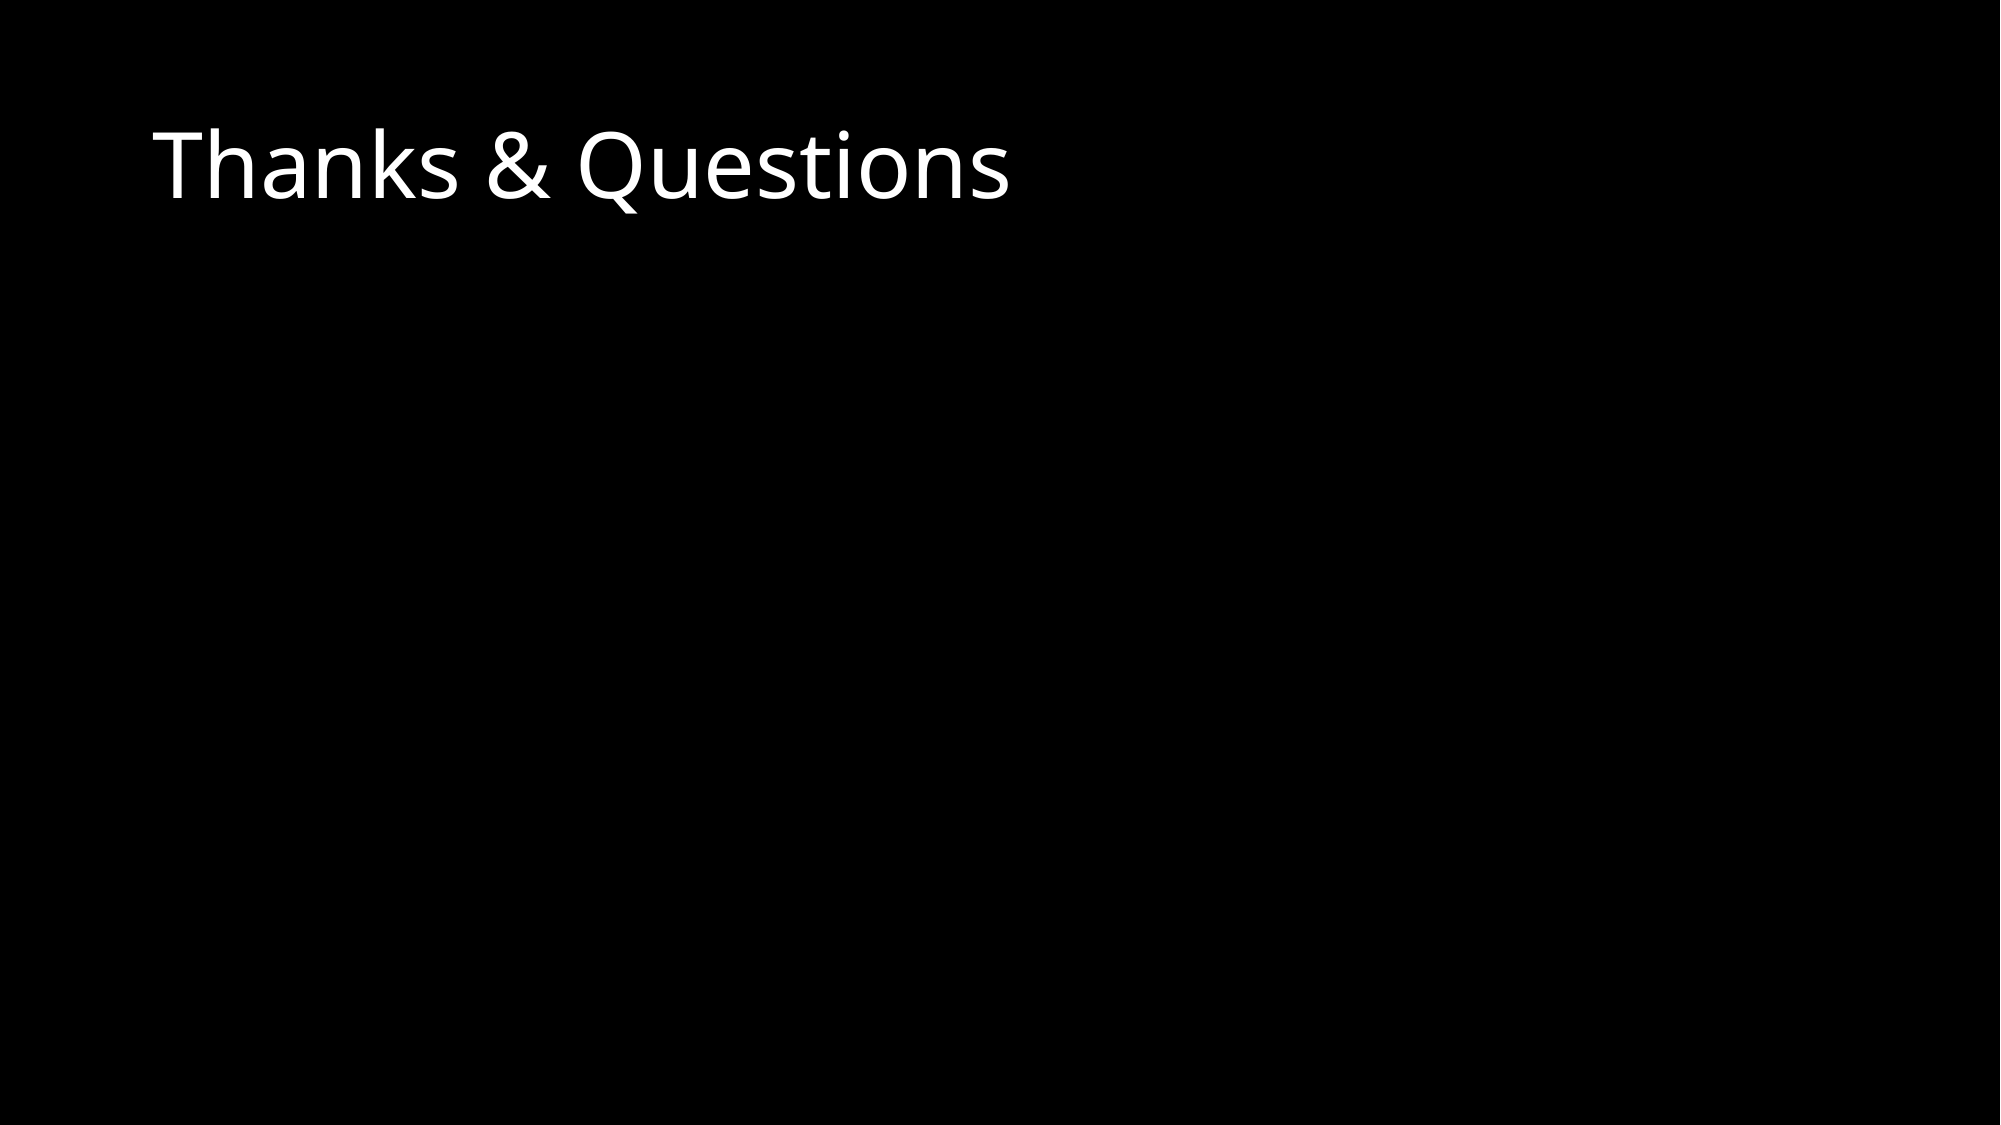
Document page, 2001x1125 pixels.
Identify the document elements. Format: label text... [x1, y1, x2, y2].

title Thanks & Questions [137, 59, 1863, 278]
